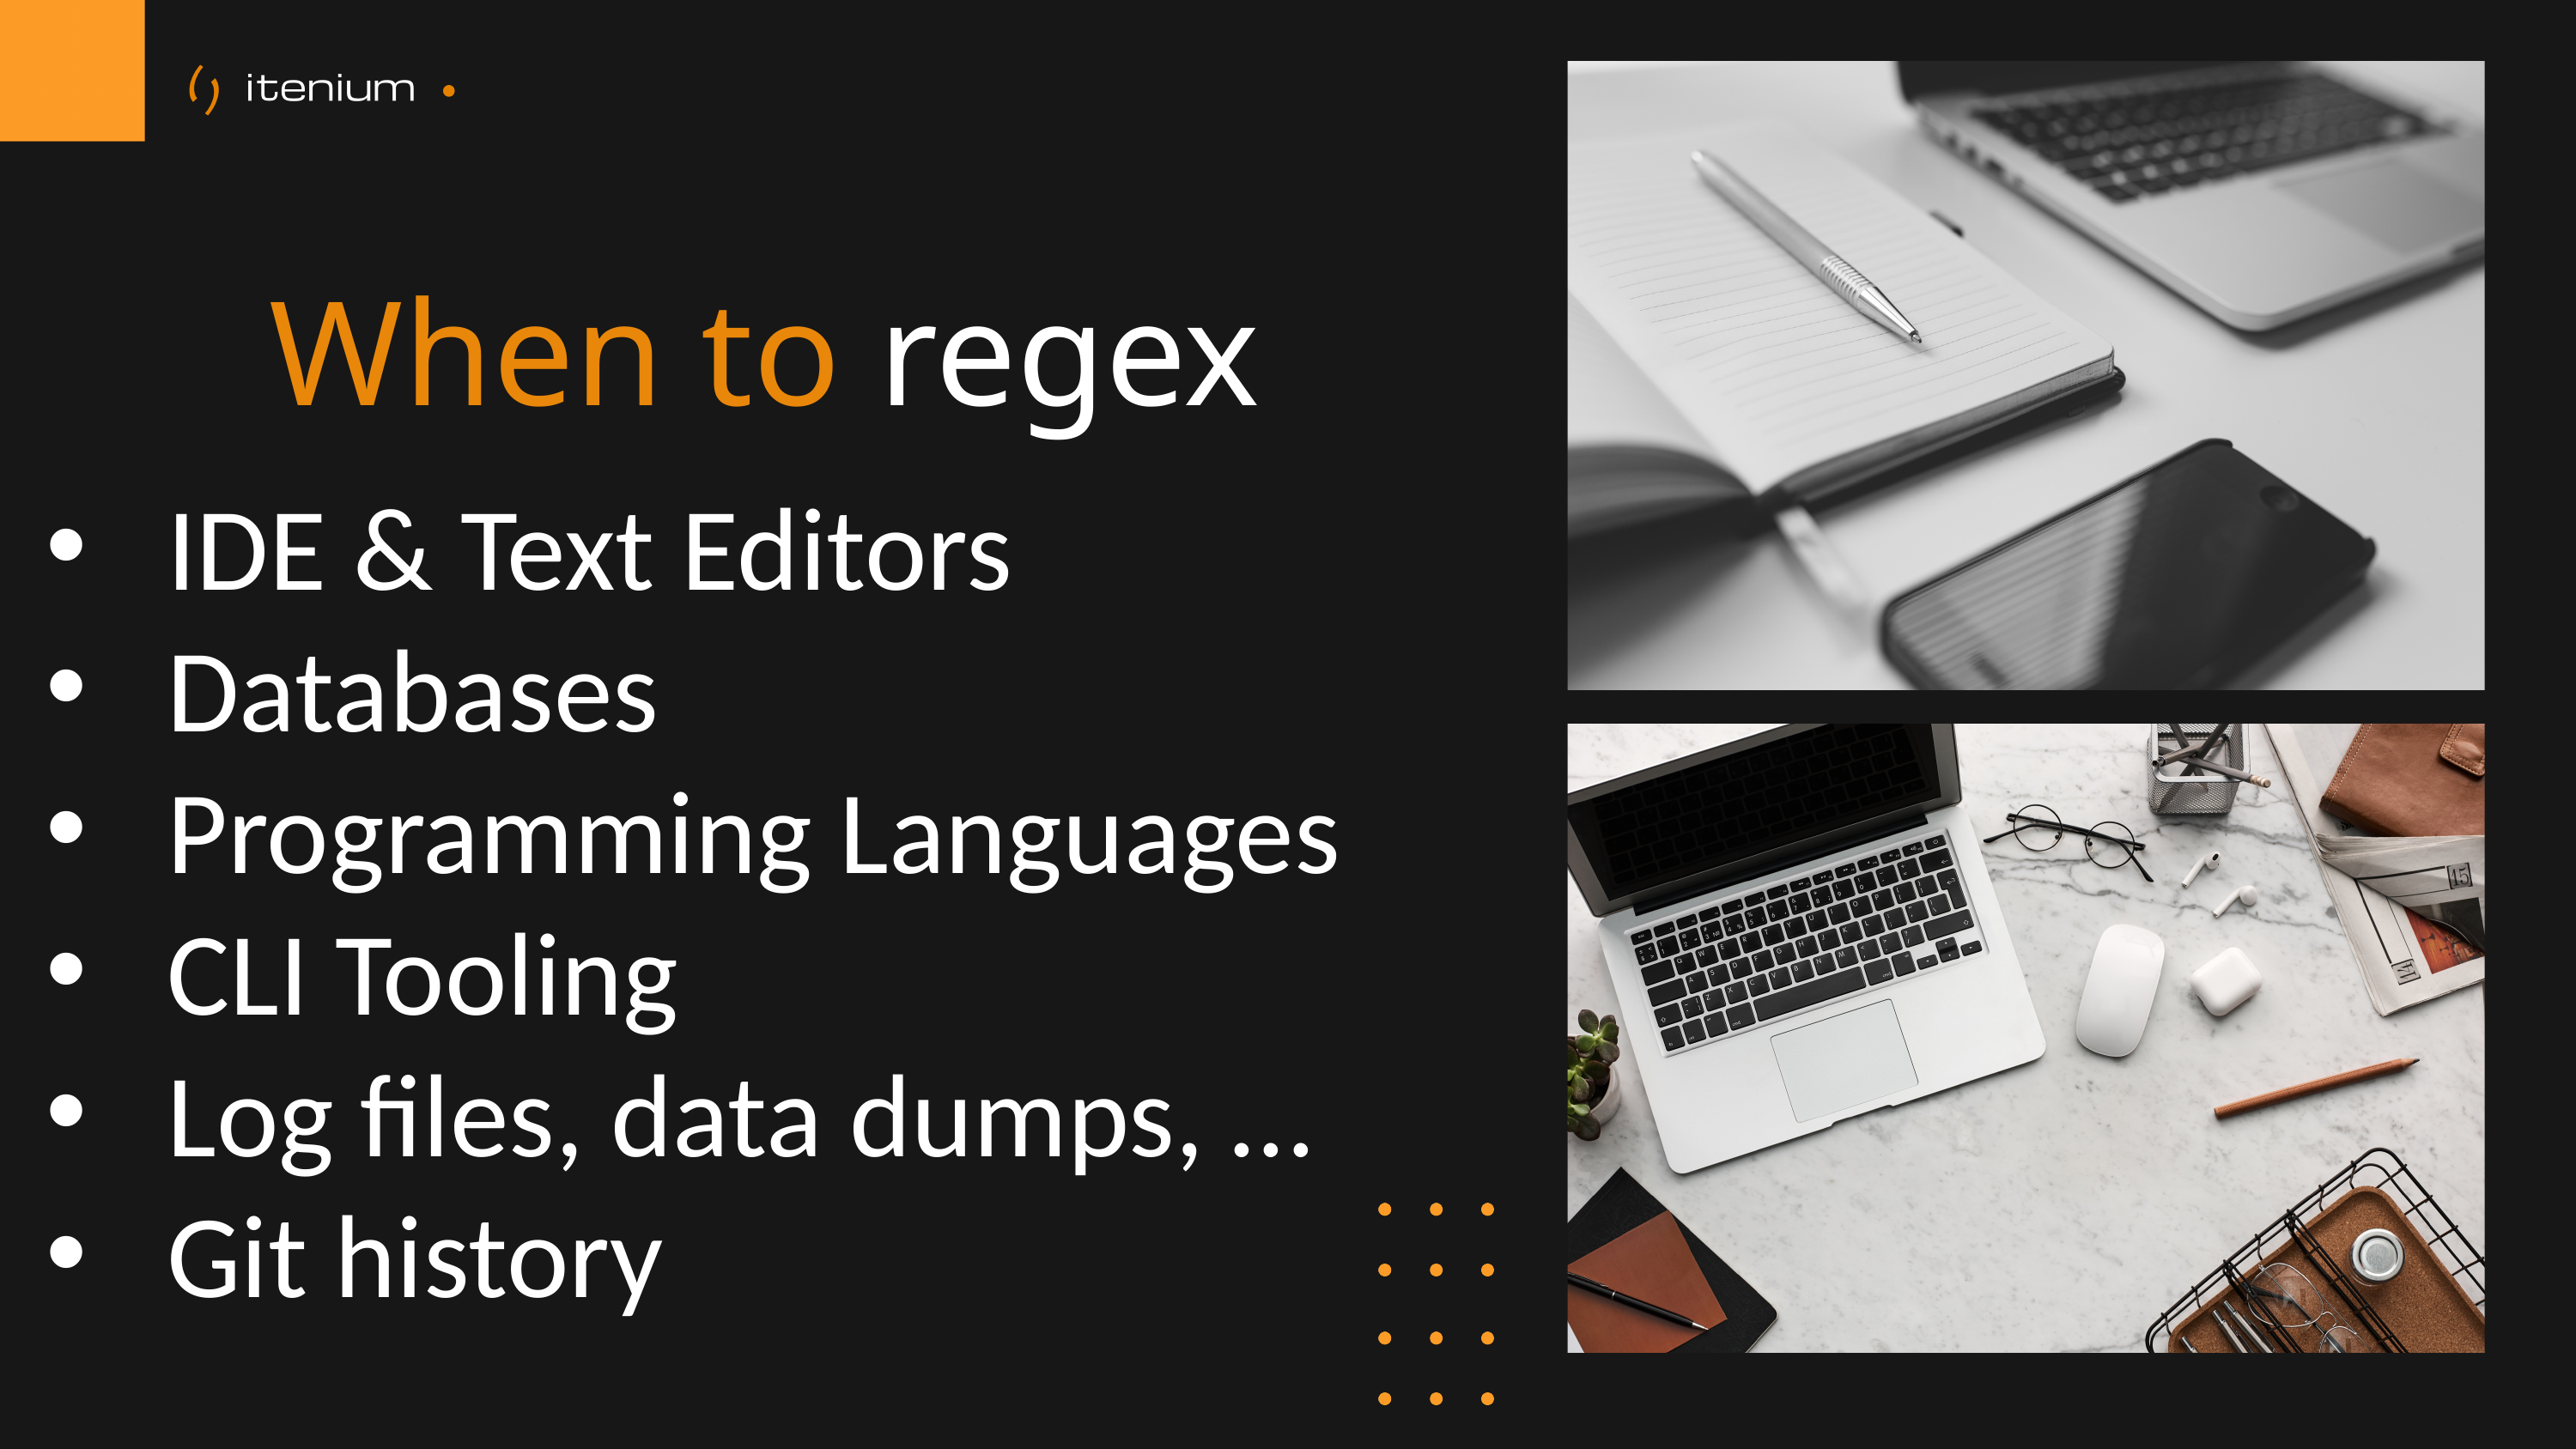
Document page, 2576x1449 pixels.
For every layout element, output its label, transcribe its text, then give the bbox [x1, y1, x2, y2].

picture [0, 0, 145, 142]
text_box When to regex [9, 261, 1408, 434]
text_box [1567, 61, 2485, 690]
picture [172, 48, 475, 131]
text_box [1335, 1246, 1538, 1361]
text_box IDE & Text Editors Databases Programming Languages CLI Tooling Log files, data dumps, … Git history [33, 465, 1846, 1328]
picture [1379, 1361, 1494, 1405]
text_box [1567, 724, 2485, 1354]
